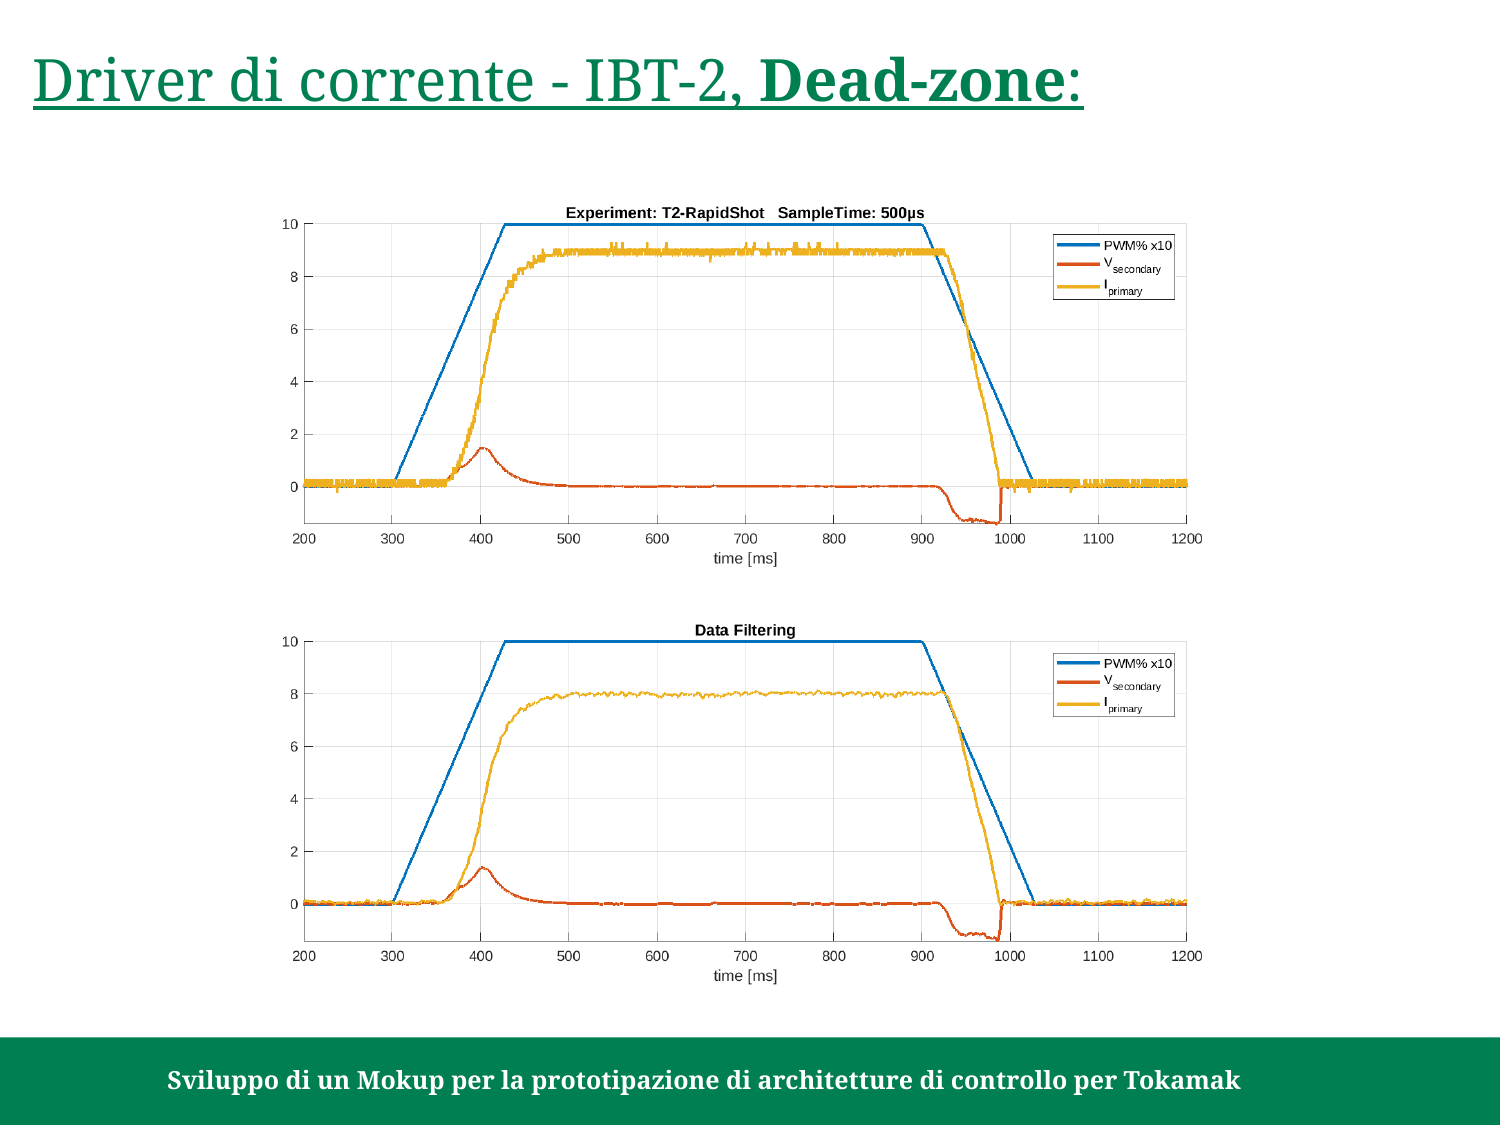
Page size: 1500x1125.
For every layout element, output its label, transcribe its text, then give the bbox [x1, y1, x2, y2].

text_box Driver di corrente - IBT-2, Dead-zone: [18, 35, 1099, 120]
picture [155, 157, 1295, 1038]
text_box 15/10/2021 Sviluppo di un Mokup per la prototipazione di architetture di controllo per Tokamak Pagina 38 [0, 1037, 1500, 1125]
